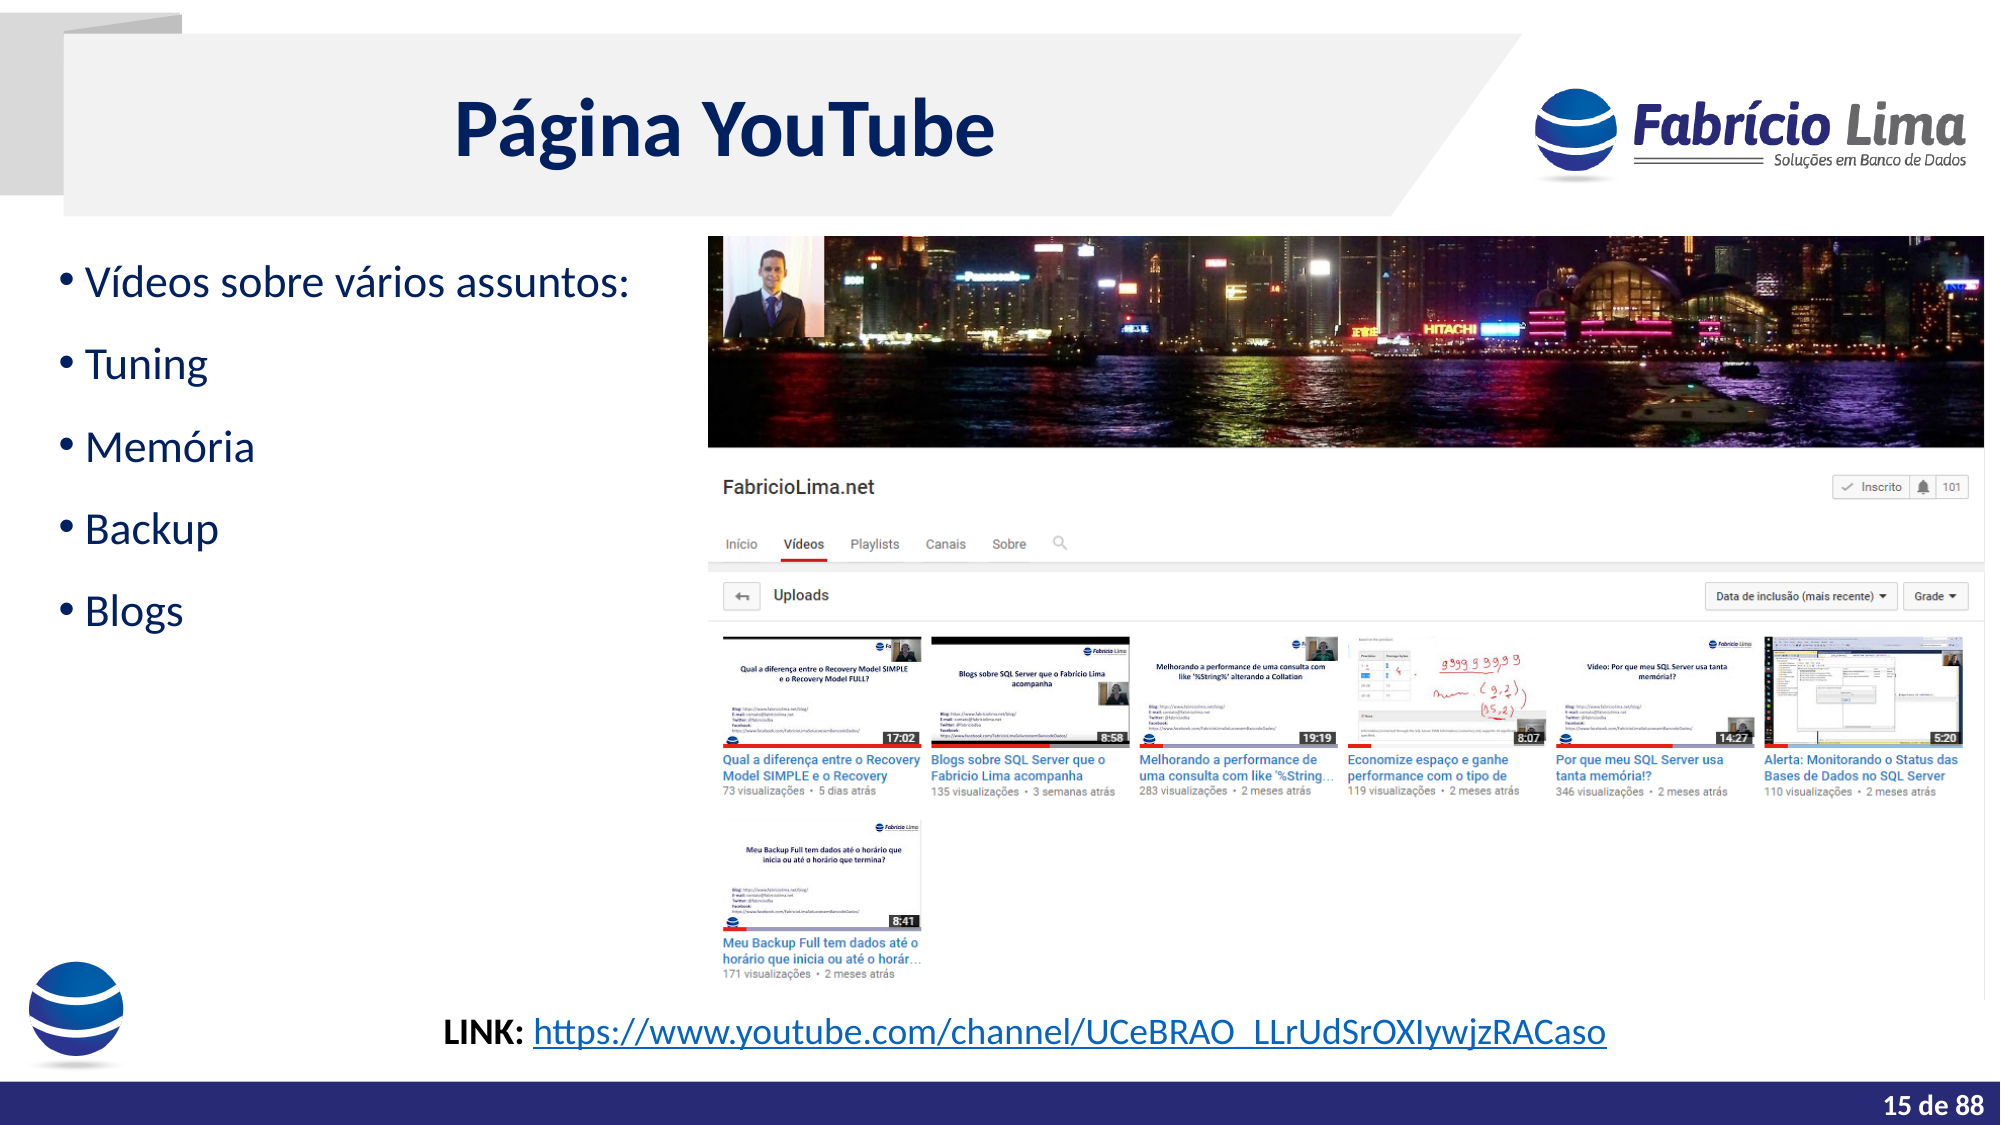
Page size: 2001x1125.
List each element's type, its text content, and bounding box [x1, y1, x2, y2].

slide_number 15 de 88 [1718, 1083, 2000, 1125]
picture [14, 951, 137, 1082]
text_box Vídeos sobre vários assuntos: Tuning Memória Backup Blogs [43, 216, 660, 644]
picture [1501, 42, 1997, 217]
text_box Página YouTube [62, 60, 1390, 187]
text_box LINK: https://www.youtube.com/channel/UCeBRAO_LLrUdSrOXIywjzRACaso [428, 999, 1623, 1060]
picture [708, 236, 1985, 1000]
